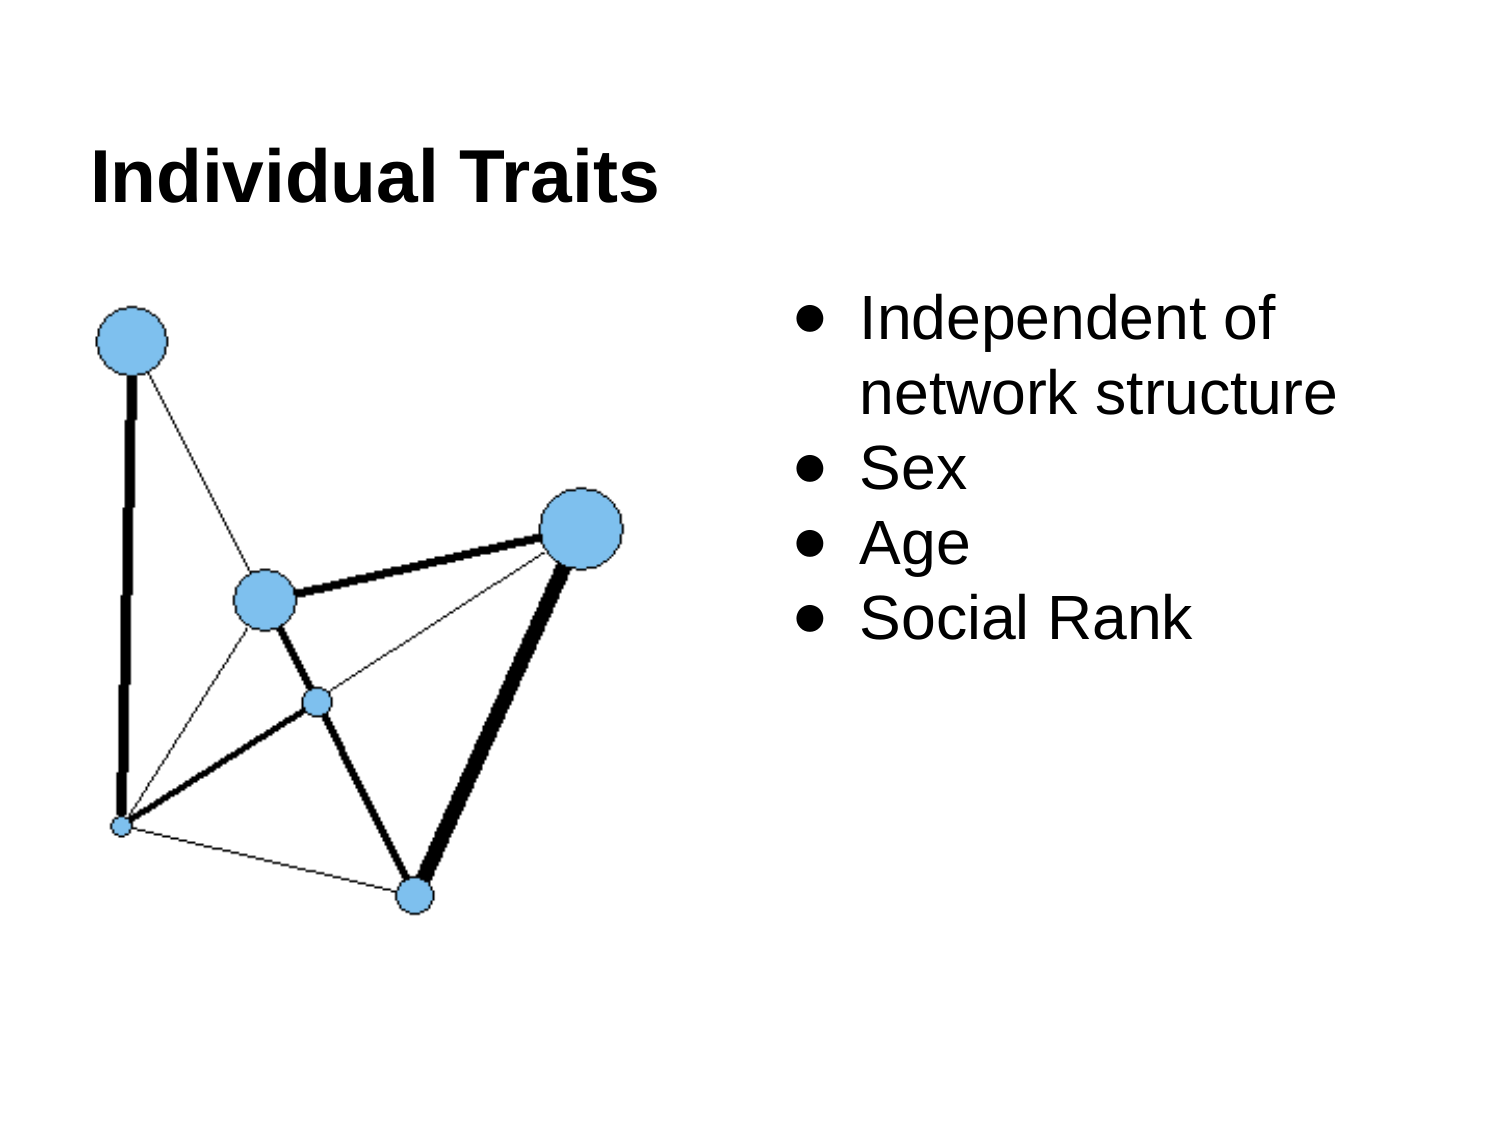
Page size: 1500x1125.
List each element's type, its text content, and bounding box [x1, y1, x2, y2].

picture [42, 223, 770, 1117]
list Independent of network structure Sex Age Social Rank [776, 262, 1425, 1078]
title Individual Traits [75, 45, 1425, 233]
